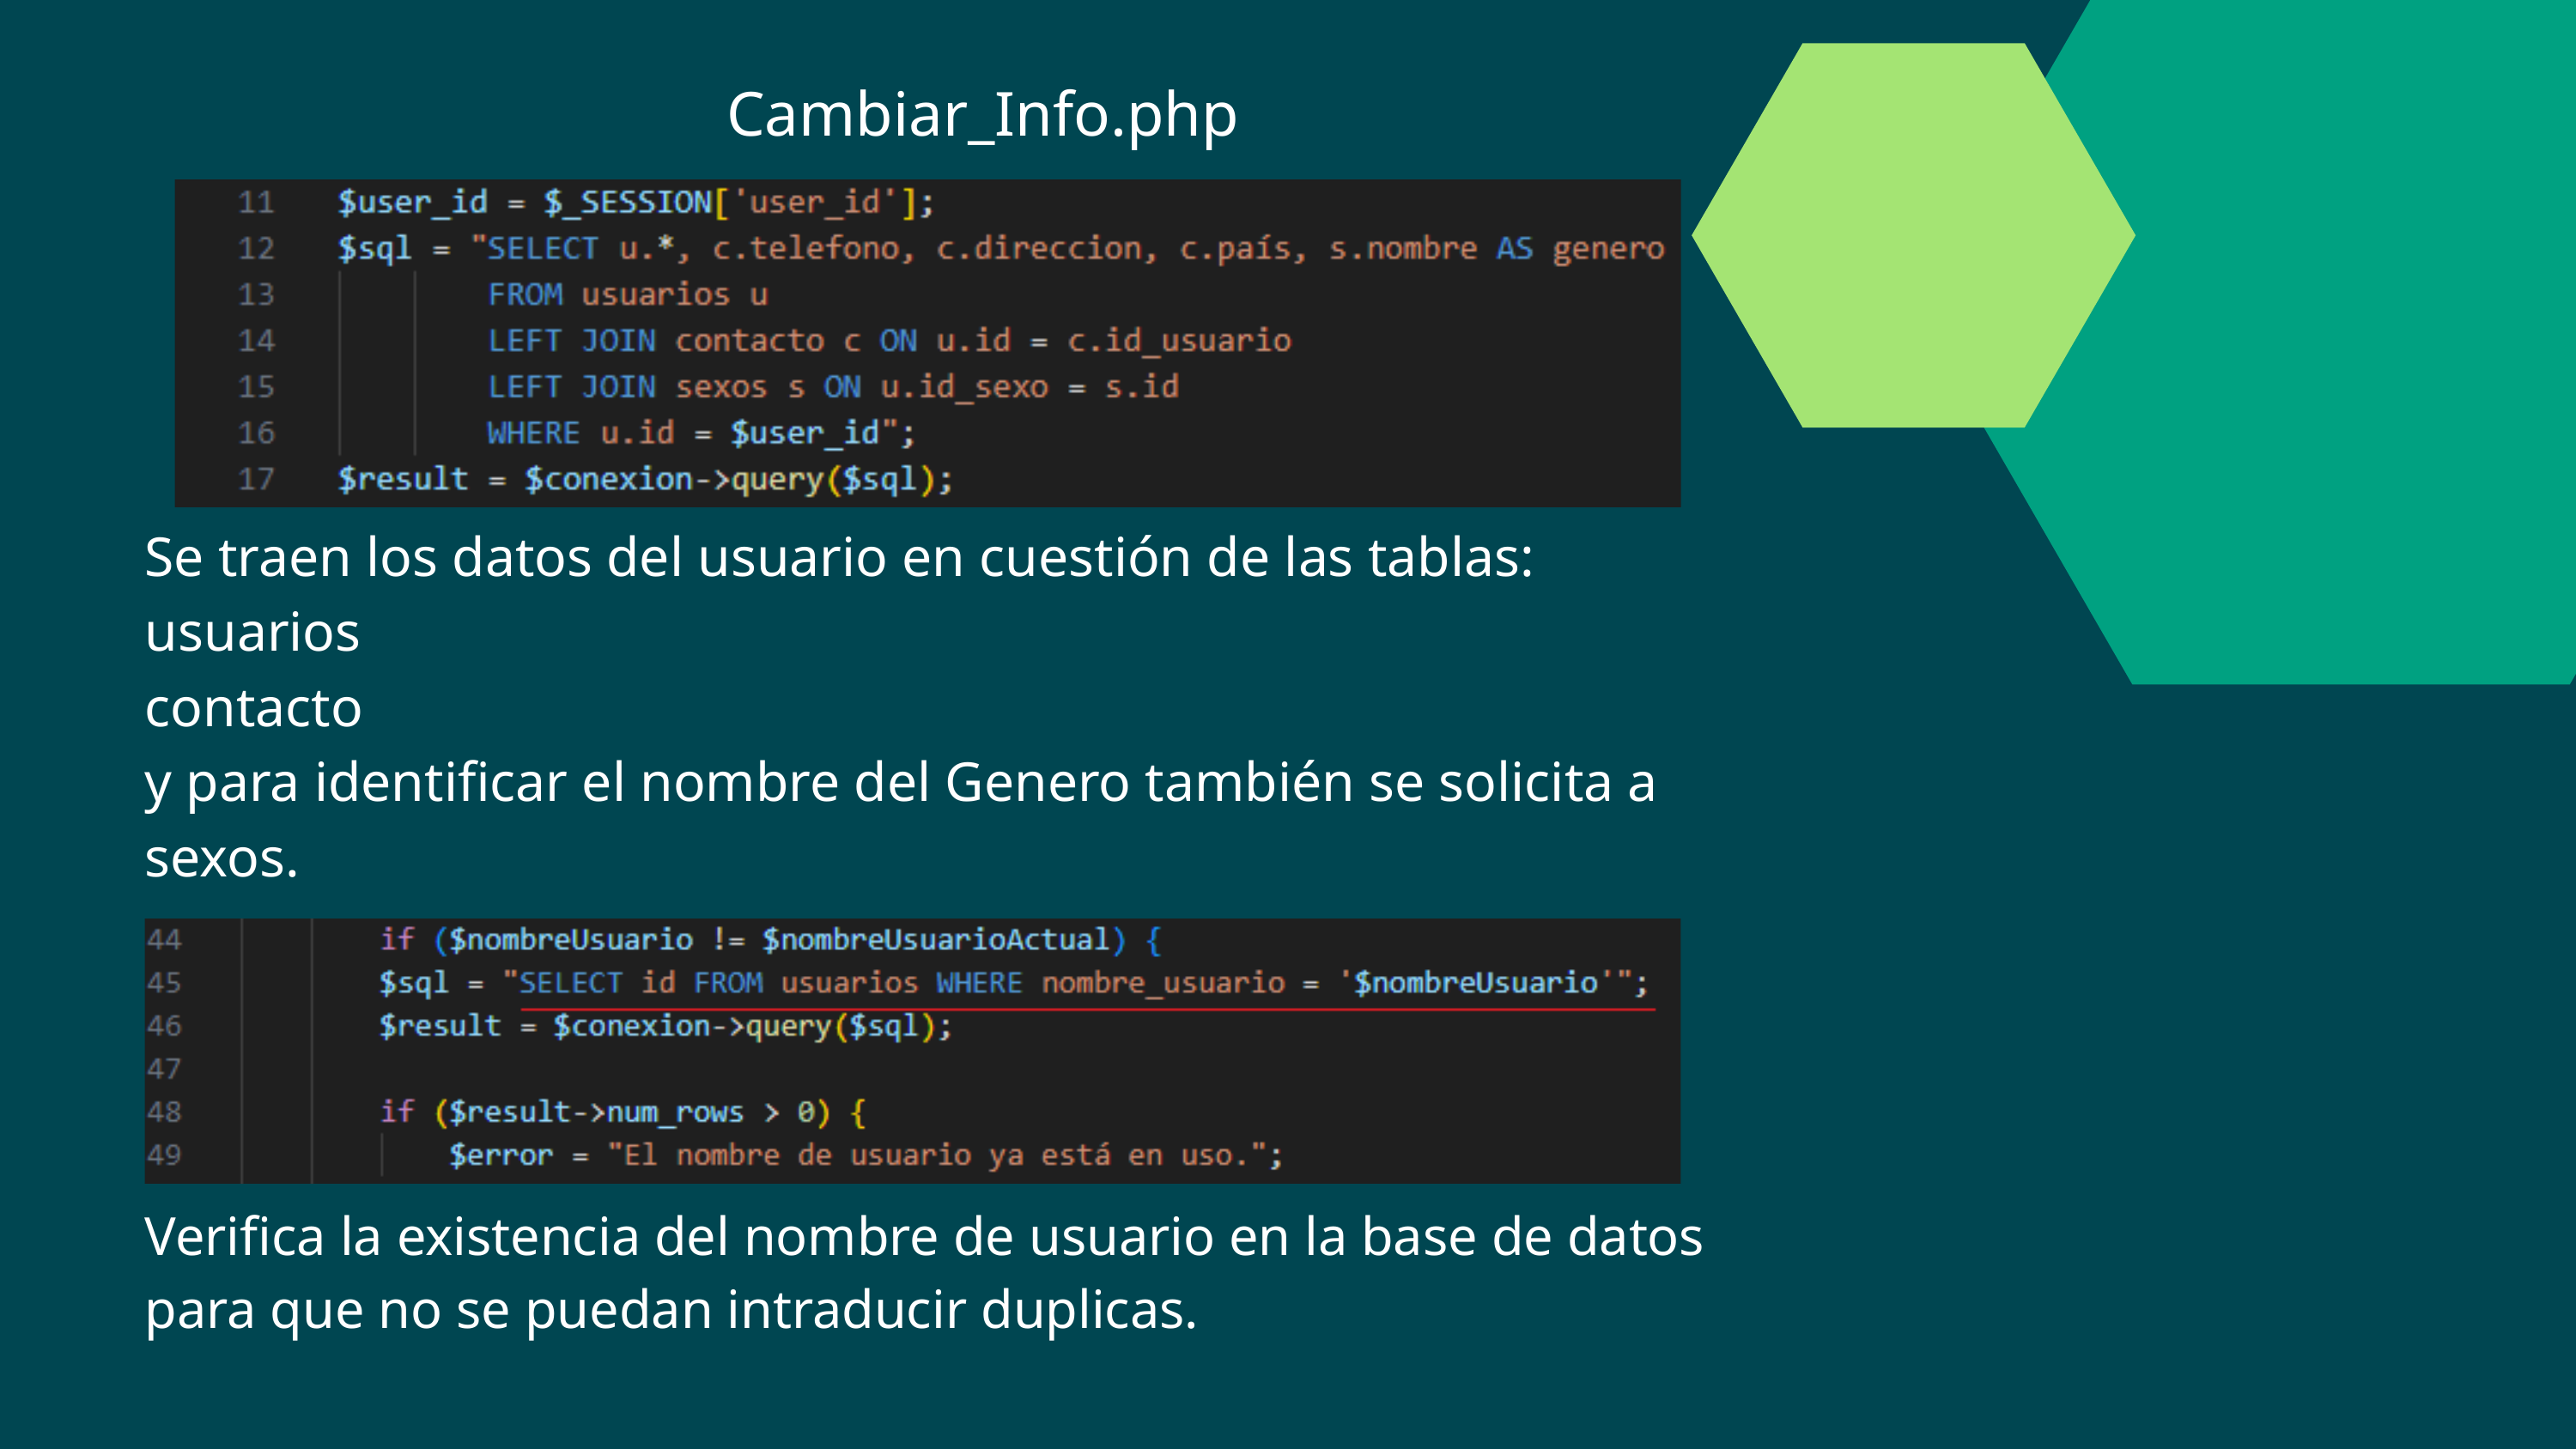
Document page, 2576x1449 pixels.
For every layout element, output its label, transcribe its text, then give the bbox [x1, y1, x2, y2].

text_box Se traen los datos del usuario en cuestión de las tablas: usuarios contacto y para identificar el nombre del Genero también se solicita a sexos. [144, 511, 2576, 888]
text_box [174, 179, 1681, 507]
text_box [1691, 42, 2136, 428]
text_box [144, 919, 1681, 1184]
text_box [1913, 0, 2576, 685]
text_box Verifica la existencia del nombre de usuario en la base de datos para que no se puedan intraducir duplicas. [144, 1191, 1771, 1340]
text_box Cambiar_Info.php [196, 63, 1686, 149]
